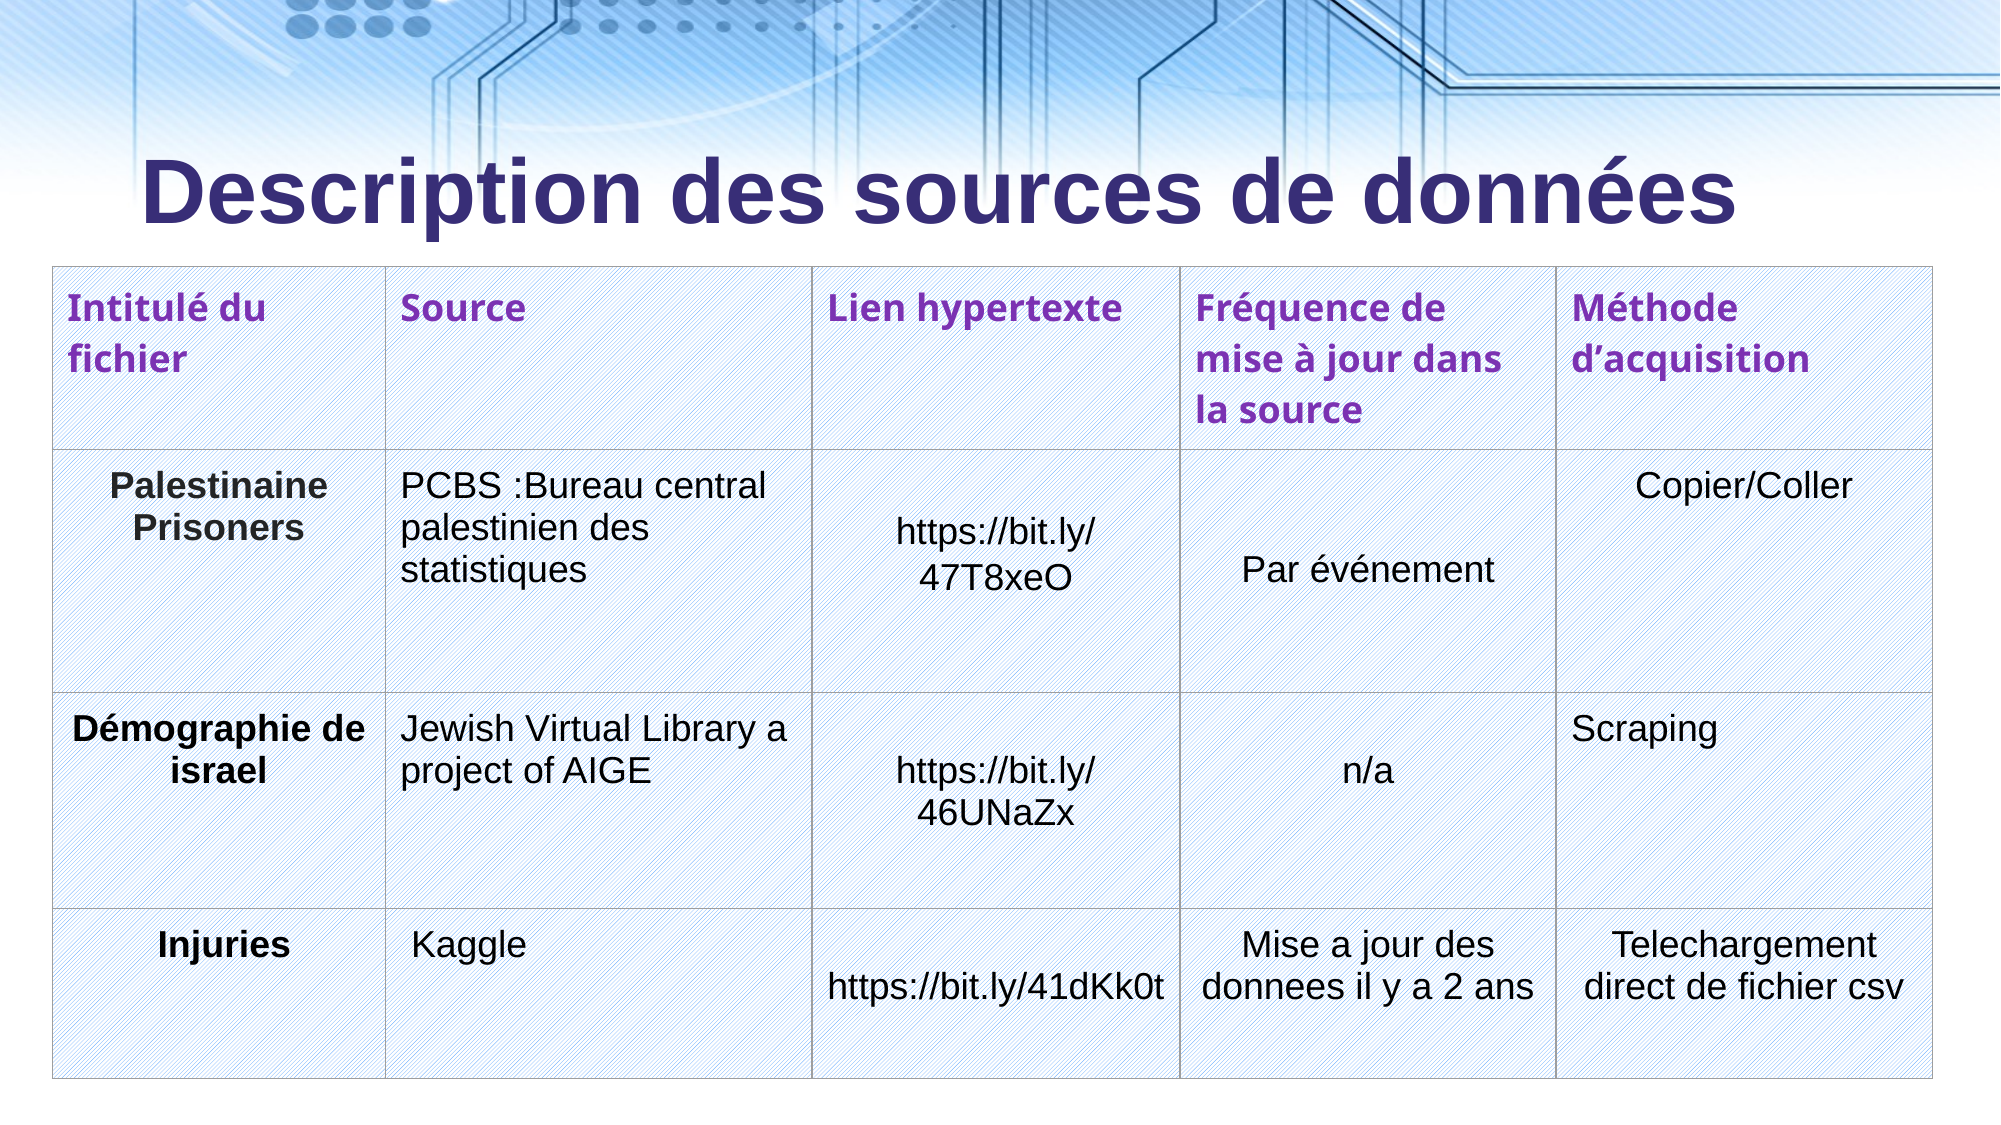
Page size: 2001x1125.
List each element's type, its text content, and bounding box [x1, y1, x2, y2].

table_header Lien hypertexte [813, 267, 1179, 449]
table_cell https://bit.ly/41dKk0t [813, 909, 1179, 1078]
table_cell Palestinaine Prisoners [53, 450, 385, 692]
table_cell Copier/Coller [1557, 450, 1932, 692]
table_cell https://bit.ly/46UNaZx [813, 693, 1179, 908]
table_cell n/a [1181, 693, 1555, 908]
table_cell Mise a jour des donnees il y a 2 ans [1181, 909, 1555, 1078]
table_cell Injuries [53, 909, 385, 1078]
table_cell PCBS :Bureau central palestinien des statistiques [386, 450, 811, 692]
table_cell Démographie de israel [53, 693, 385, 908]
table_header Intitulé du fichier [53, 267, 385, 449]
table_cell Kaggle [386, 909, 811, 1078]
table_cell Telechargement direct de fichier csv [1557, 909, 1932, 1078]
text_box Description des sources de données [125, 141, 1851, 266]
table_cell Scraping [1557, 693, 1932, 908]
picture [0, 0, 2000, 454]
table_cell https://bit.ly/47T8xeO [813, 450, 1179, 692]
table_cell Par événement [1181, 450, 1555, 692]
table_cell Jewish Virtual Library a project of AIGE [386, 693, 811, 908]
table_header Fréquence de mise à jour dans la source [1181, 267, 1555, 449]
table_header Méthode d’acquisition [1557, 267, 1932, 449]
table_header Source [386, 267, 811, 449]
